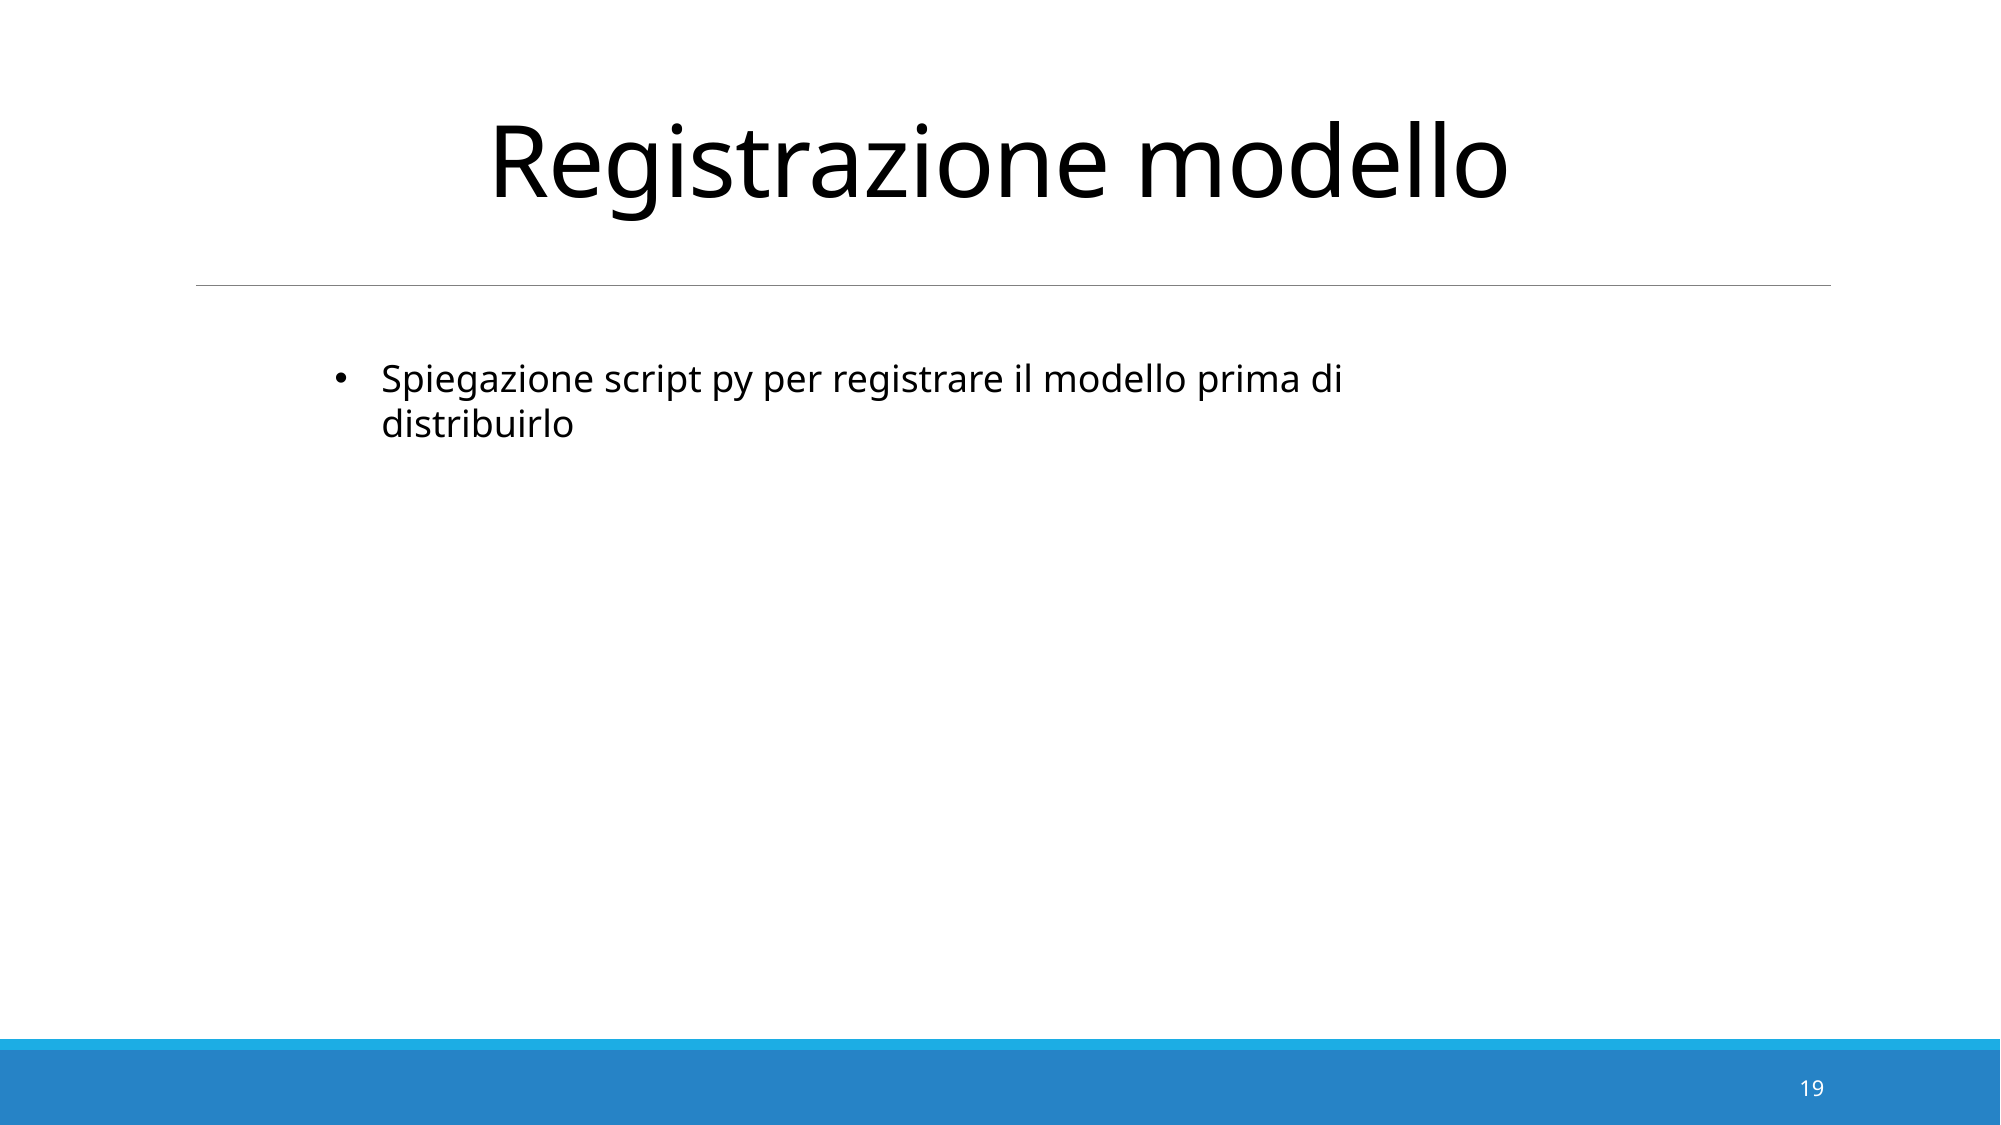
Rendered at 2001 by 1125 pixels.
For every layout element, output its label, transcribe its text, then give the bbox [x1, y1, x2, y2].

text_box Spiegazione script py per registrare il modello prima di distribuirlo [319, 347, 1554, 543]
slide_number 19 [1624, 1059, 1840, 1120]
title Registrazione modello [174, 93, 1825, 226]
